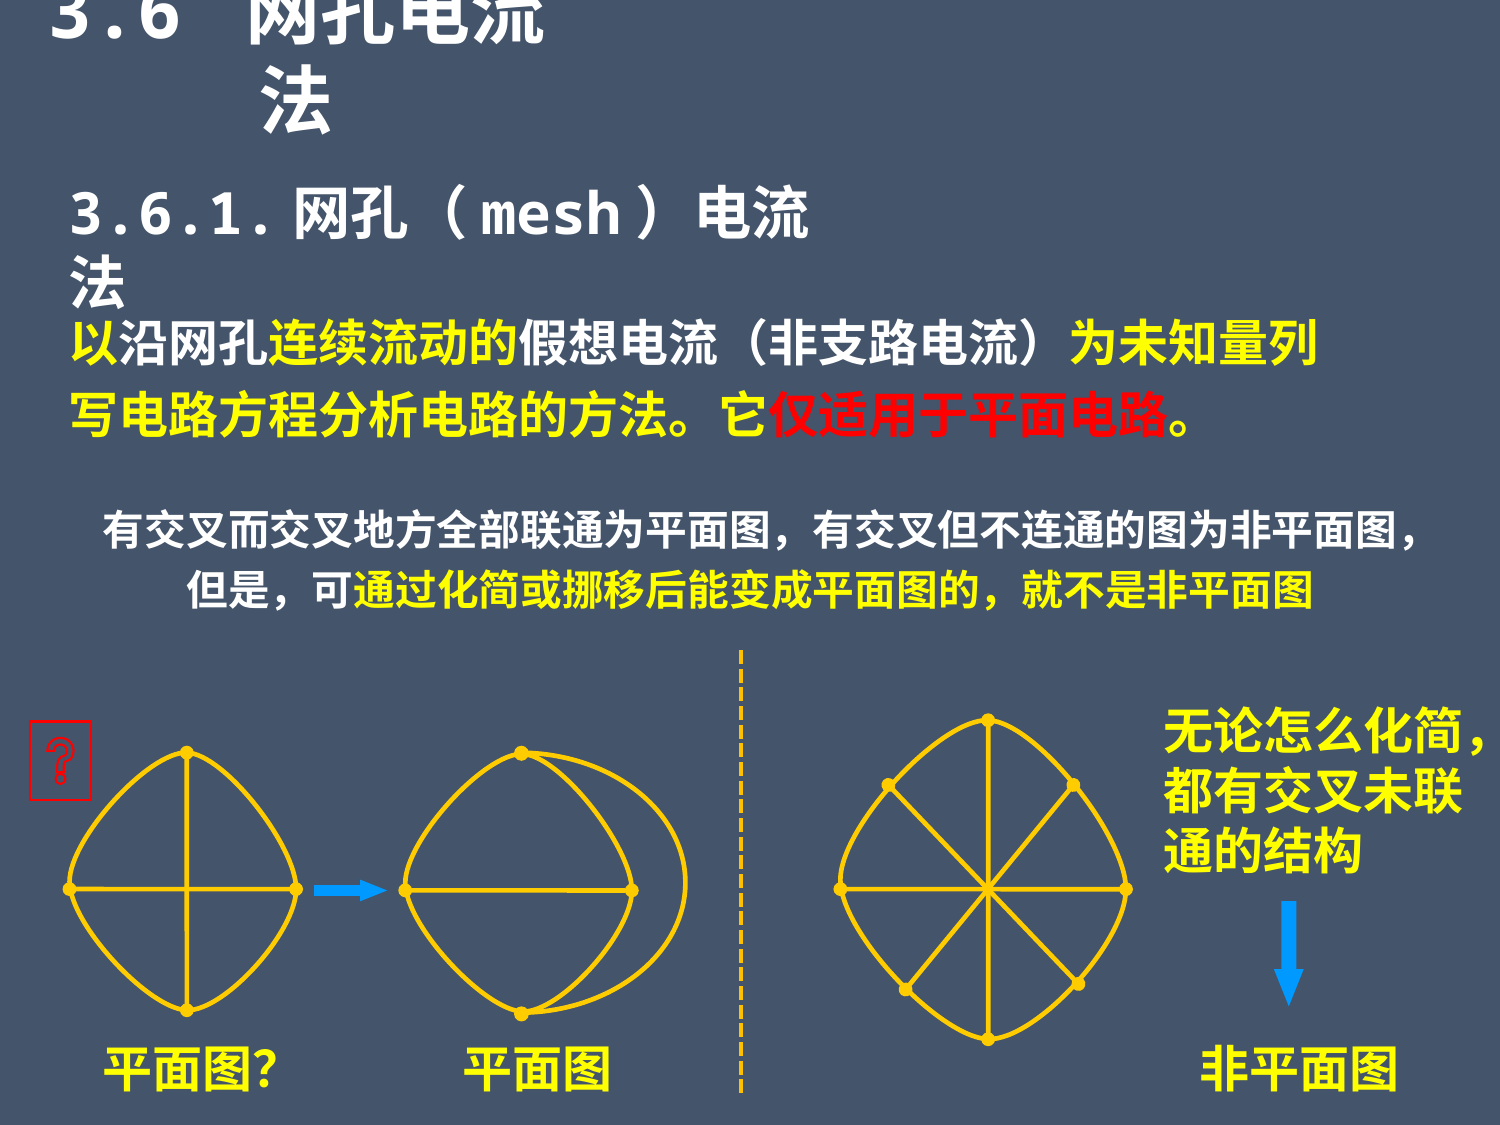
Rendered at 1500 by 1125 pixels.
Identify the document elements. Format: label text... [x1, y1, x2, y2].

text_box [840, 718, 1126, 1041]
text_box 平面图 [447, 1030, 638, 1106]
text_box 平面图？ [88, 1030, 278, 1106]
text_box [69, 751, 297, 1012]
text_box [514, 745, 529, 752]
text_box 无论怎么化简，都有交叉未联通的结构 [1148, 691, 1480, 887]
text_box [1273, 901, 1304, 1007]
text_box 有交叉而交叉地方全部联通为平面图，有交叉但不连通的图为非平面图，但是，可通过化简或挪移后能变成平面图的，就不是非平面图 [69, 486, 1431, 622]
text_box 3.6 网孔电流法 [0, 0, 593, 151]
text_box 3.6.1.网孔（mesh）电流法 [53, 168, 870, 292]
text_box [514, 1013, 529, 1022]
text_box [405, 752, 632, 1013]
text_box 以沿网孔连续流动的假想电流（非支路电流）为未知量列写电路方程分析电路的方法。它仅适用于平面电路。 [53, 292, 1378, 451]
text_box [29, 720, 92, 801]
text_box 非平面图 [1184, 1030, 1444, 1106]
text_box [632, 787, 686, 979]
text_box [314, 879, 388, 902]
